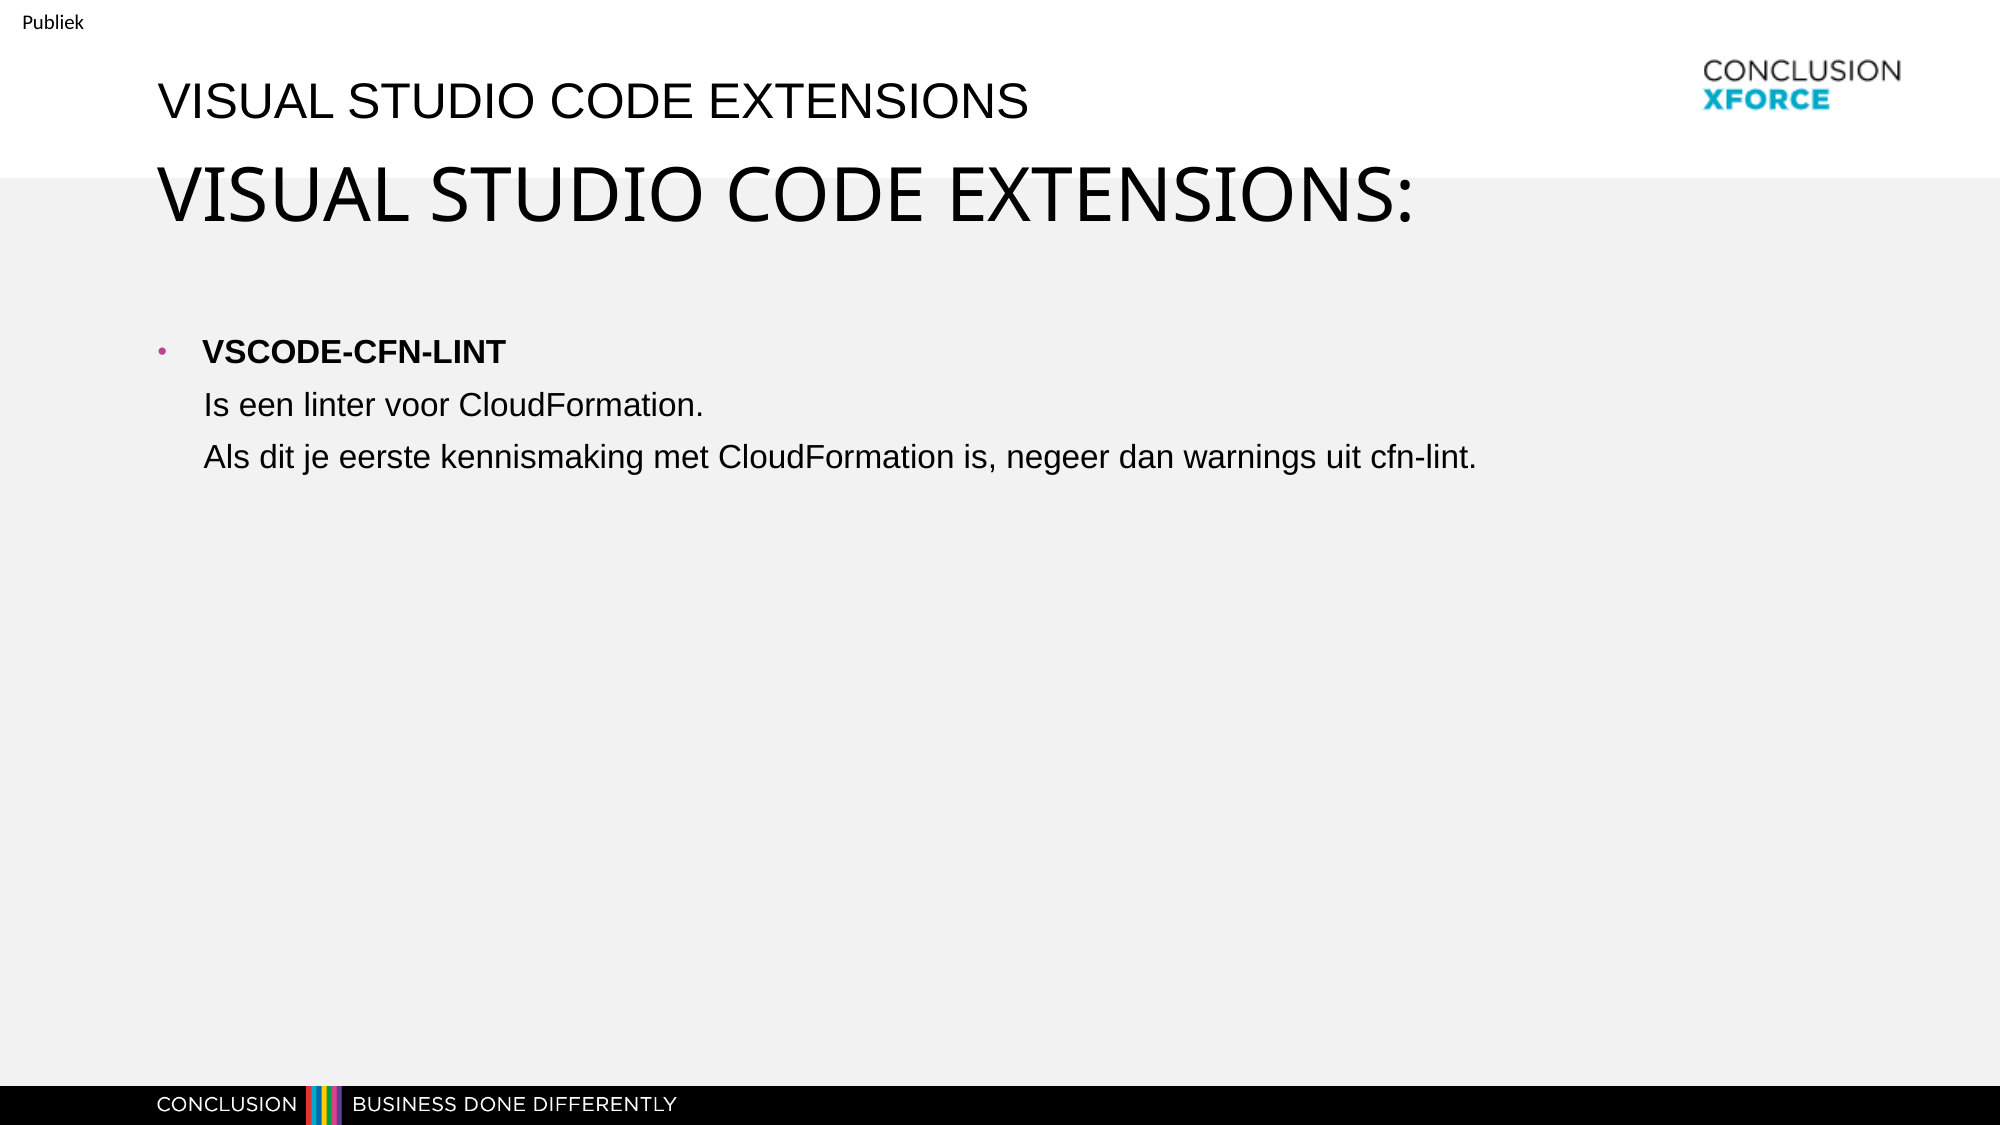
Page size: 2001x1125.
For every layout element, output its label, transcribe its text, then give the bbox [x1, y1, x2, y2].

list Visual studio code extensions: VSCODE-CFN-LINT Is een linter voor CloudFormation. Als dit je eerste kennismaking met CloudFormation is, negeer dan warnings uit cfn-lint. [157, 246, 1843, 1023]
picture [0, 1086, 315, 1125]
picture [318, 1086, 2000, 1125]
title Visual studio code extensions [157, 87, 1469, 114]
picture [1684, 39, 1923, 149]
